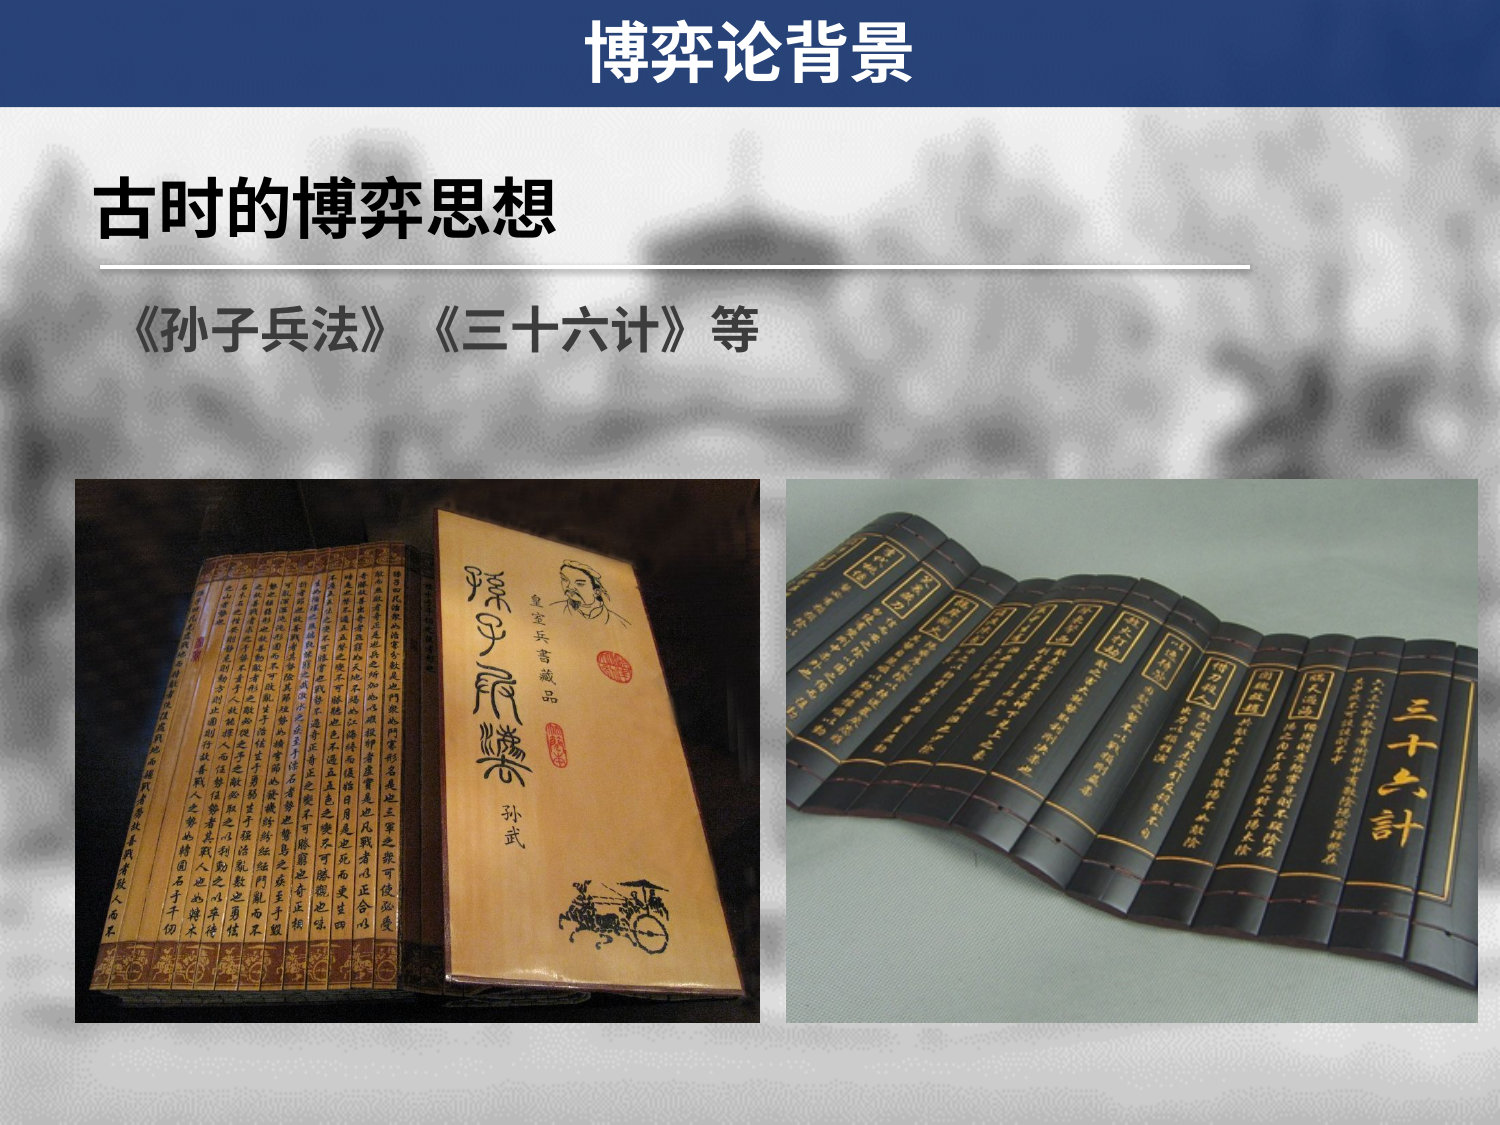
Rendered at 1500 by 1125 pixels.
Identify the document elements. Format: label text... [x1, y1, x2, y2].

text_box 古时的博弈思想 [76, 159, 987, 255]
picture [0, 109, 1500, 1125]
text_box 《孙子兵法》《三十六计》等 [95, 290, 775, 366]
text_box 博弈论背景 [0, 0, 1500, 109]
